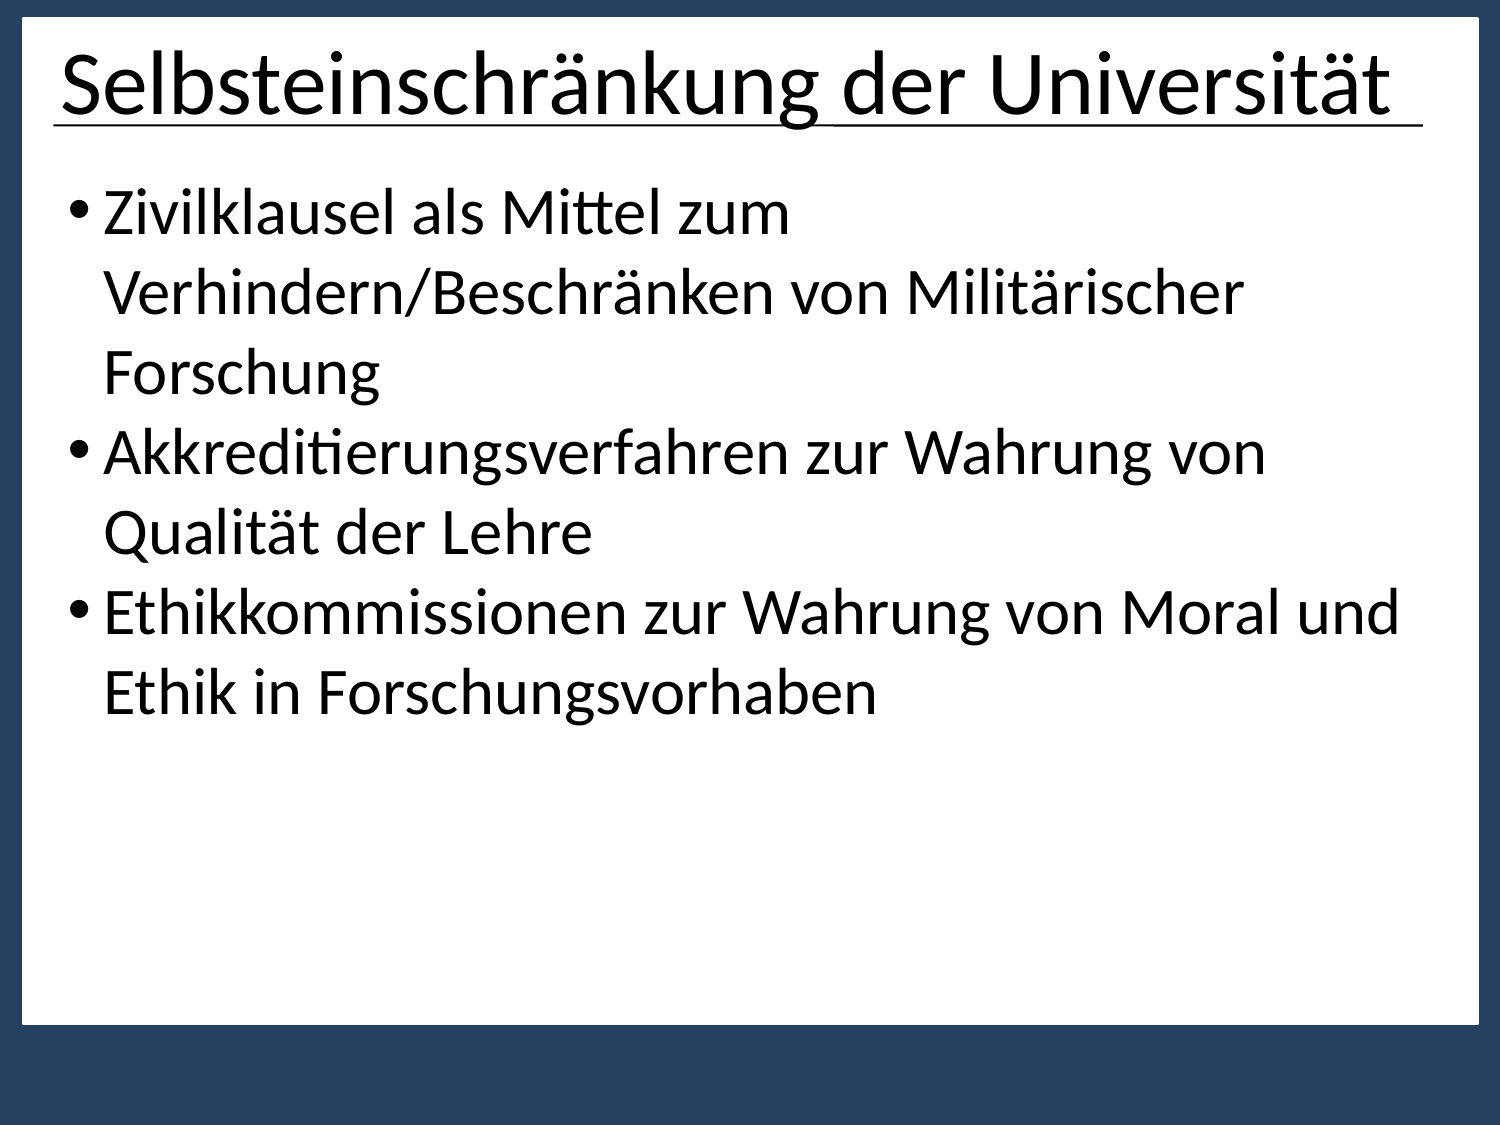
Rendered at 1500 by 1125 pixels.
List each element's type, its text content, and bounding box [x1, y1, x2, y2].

text_box Selbsteinschränkung der Universität [41, 30, 1414, 126]
text_box Zivilklausel als Mittel zum Verhindern/Beschränken von Militärischer Forschung Akkreditierungsverfahren zur Wahrung von Qualität der Lehre Ethikkommissionen zur Wahrung von Moral und Ethik in Forschungsvorhaben [53, 160, 1425, 988]
